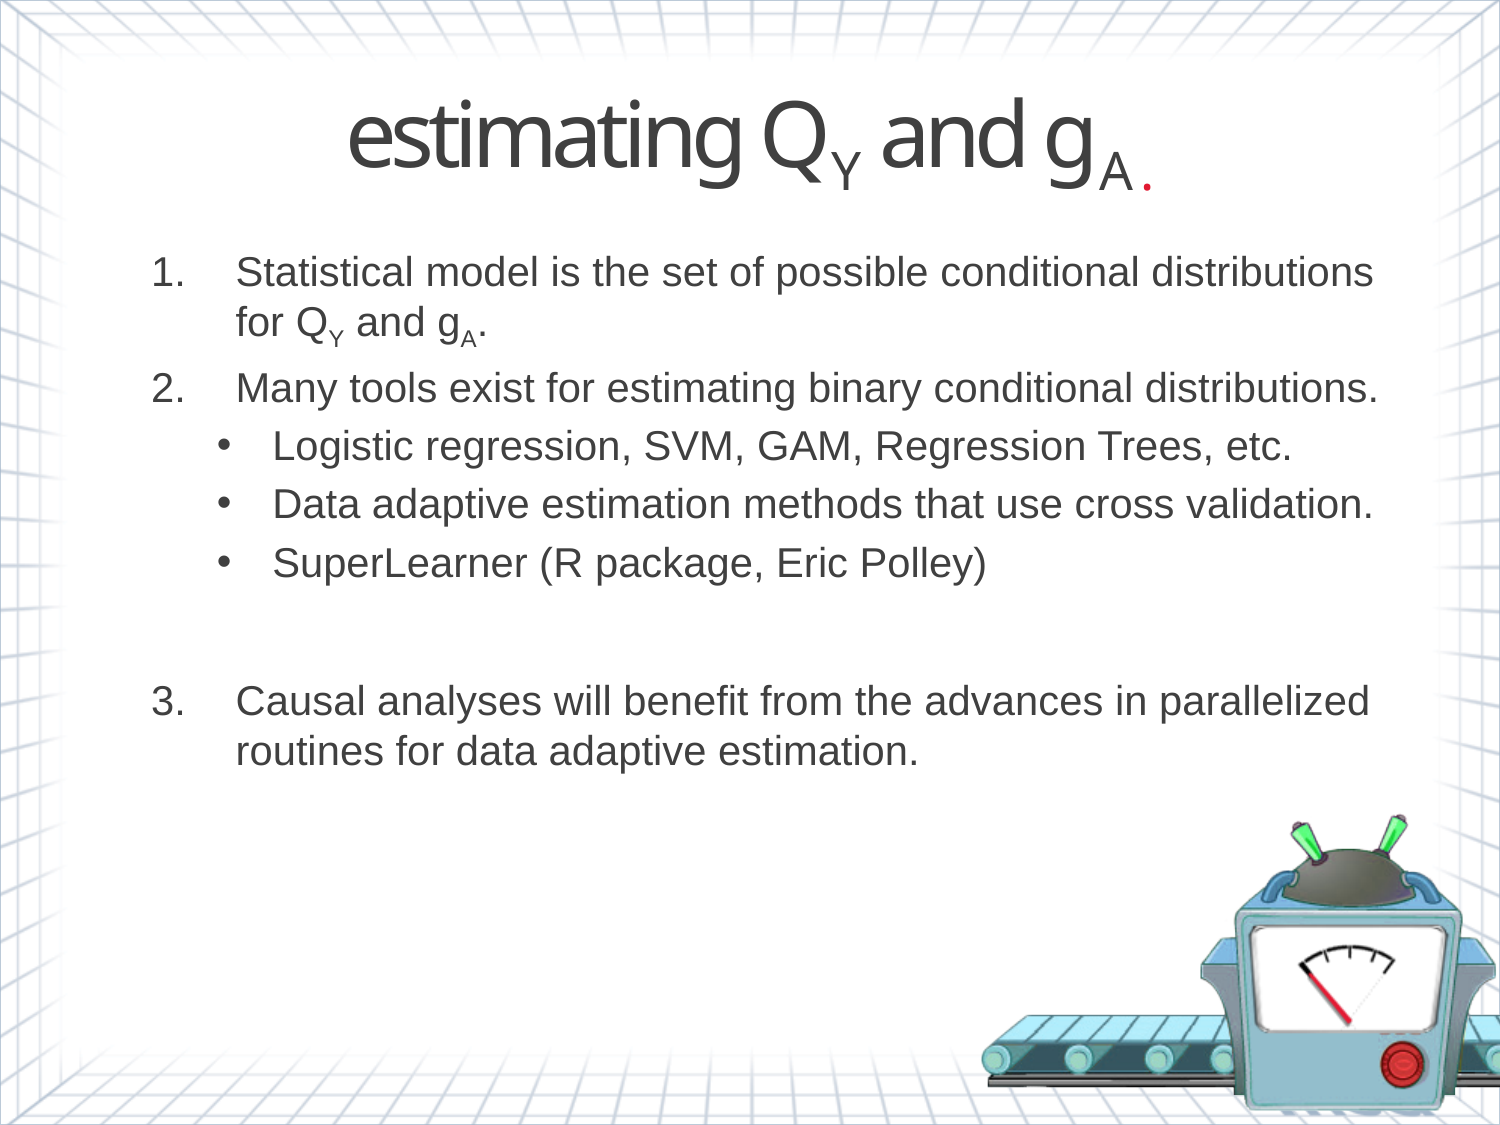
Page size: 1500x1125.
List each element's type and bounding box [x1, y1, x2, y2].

picture [0, 0, 1500, 1125]
text_box [949, 787, 1500, 1125]
